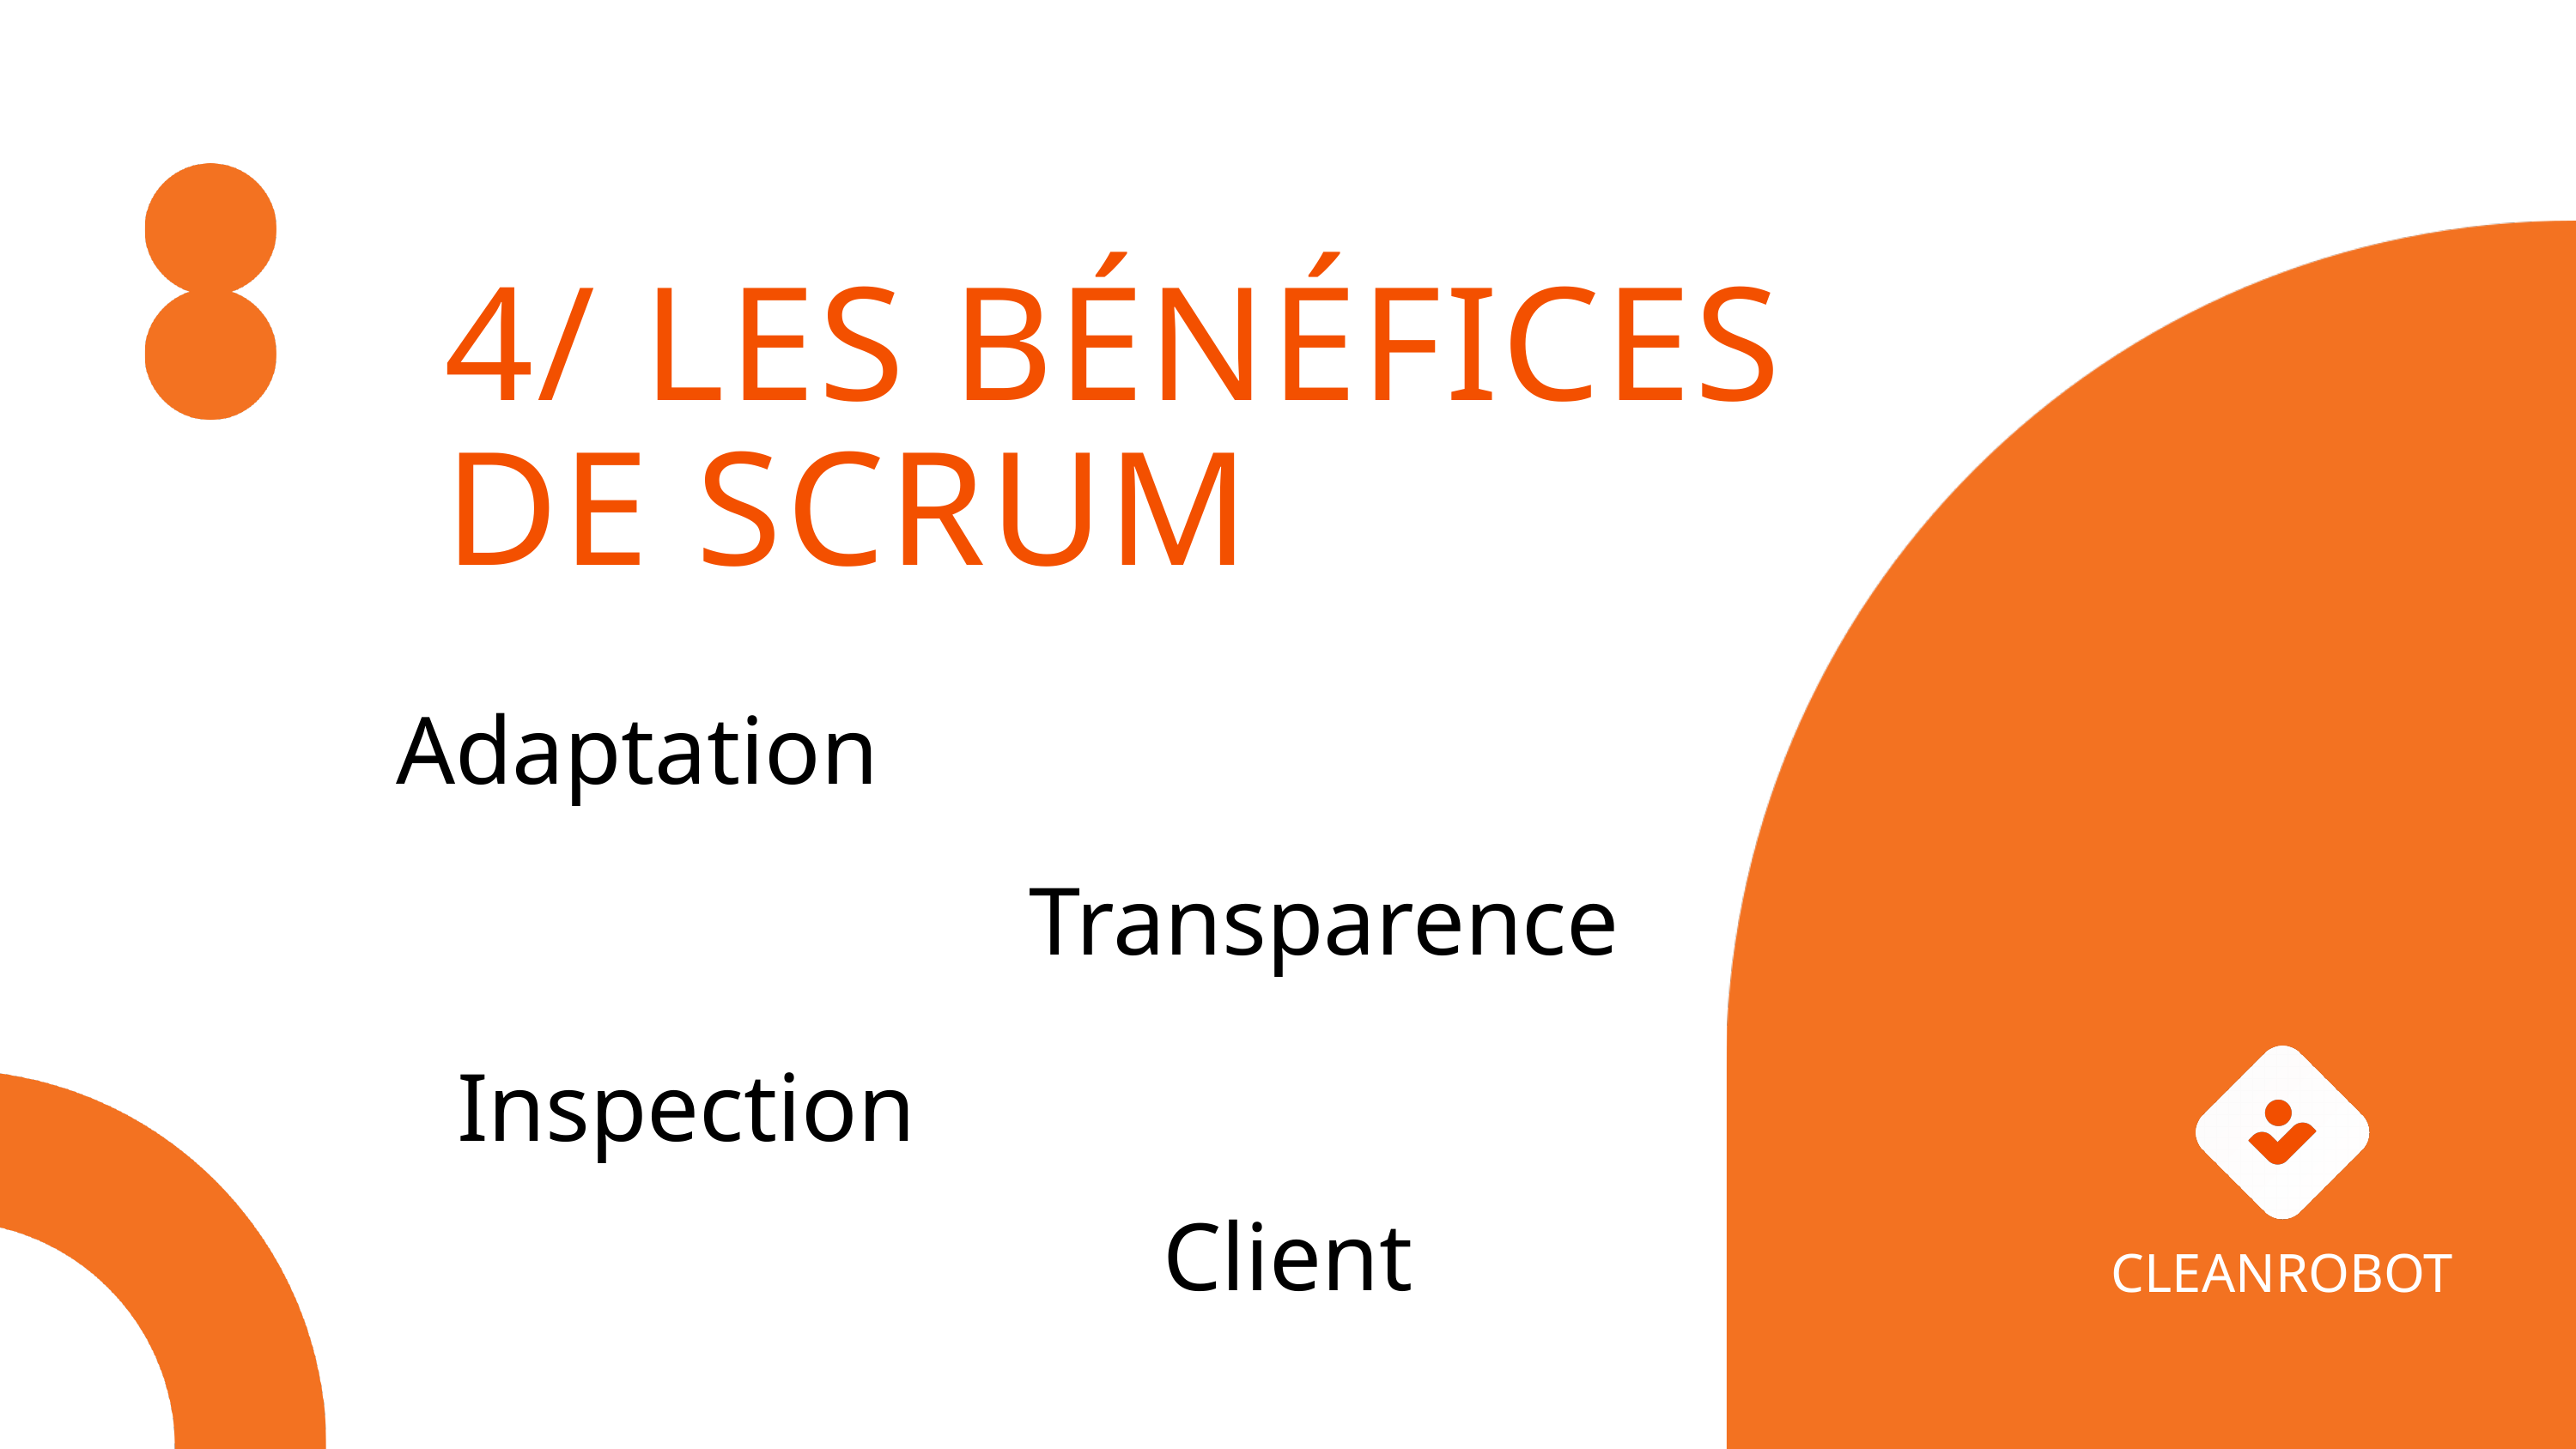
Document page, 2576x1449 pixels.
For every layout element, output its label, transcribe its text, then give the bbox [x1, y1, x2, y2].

text_box CLEANROBOT [2091, 1228, 2473, 1303]
text_box Client [1151, 1179, 1425, 1309]
text_box Transparence [1012, 843, 1637, 974]
text_box Inspection [444, 1029, 929, 1161]
text_box Adaptation [380, 672, 894, 803]
text_box [2248, 1100, 2317, 1166]
text_box 4/ LES BÉNÉFICES DE SCRUM [444, 266, 1856, 597]
text_box [1726, 221, 2576, 1449]
text_box [0, 1070, 326, 1449]
text_box [144, 163, 277, 420]
text_box [2193, 1043, 2372, 1222]
